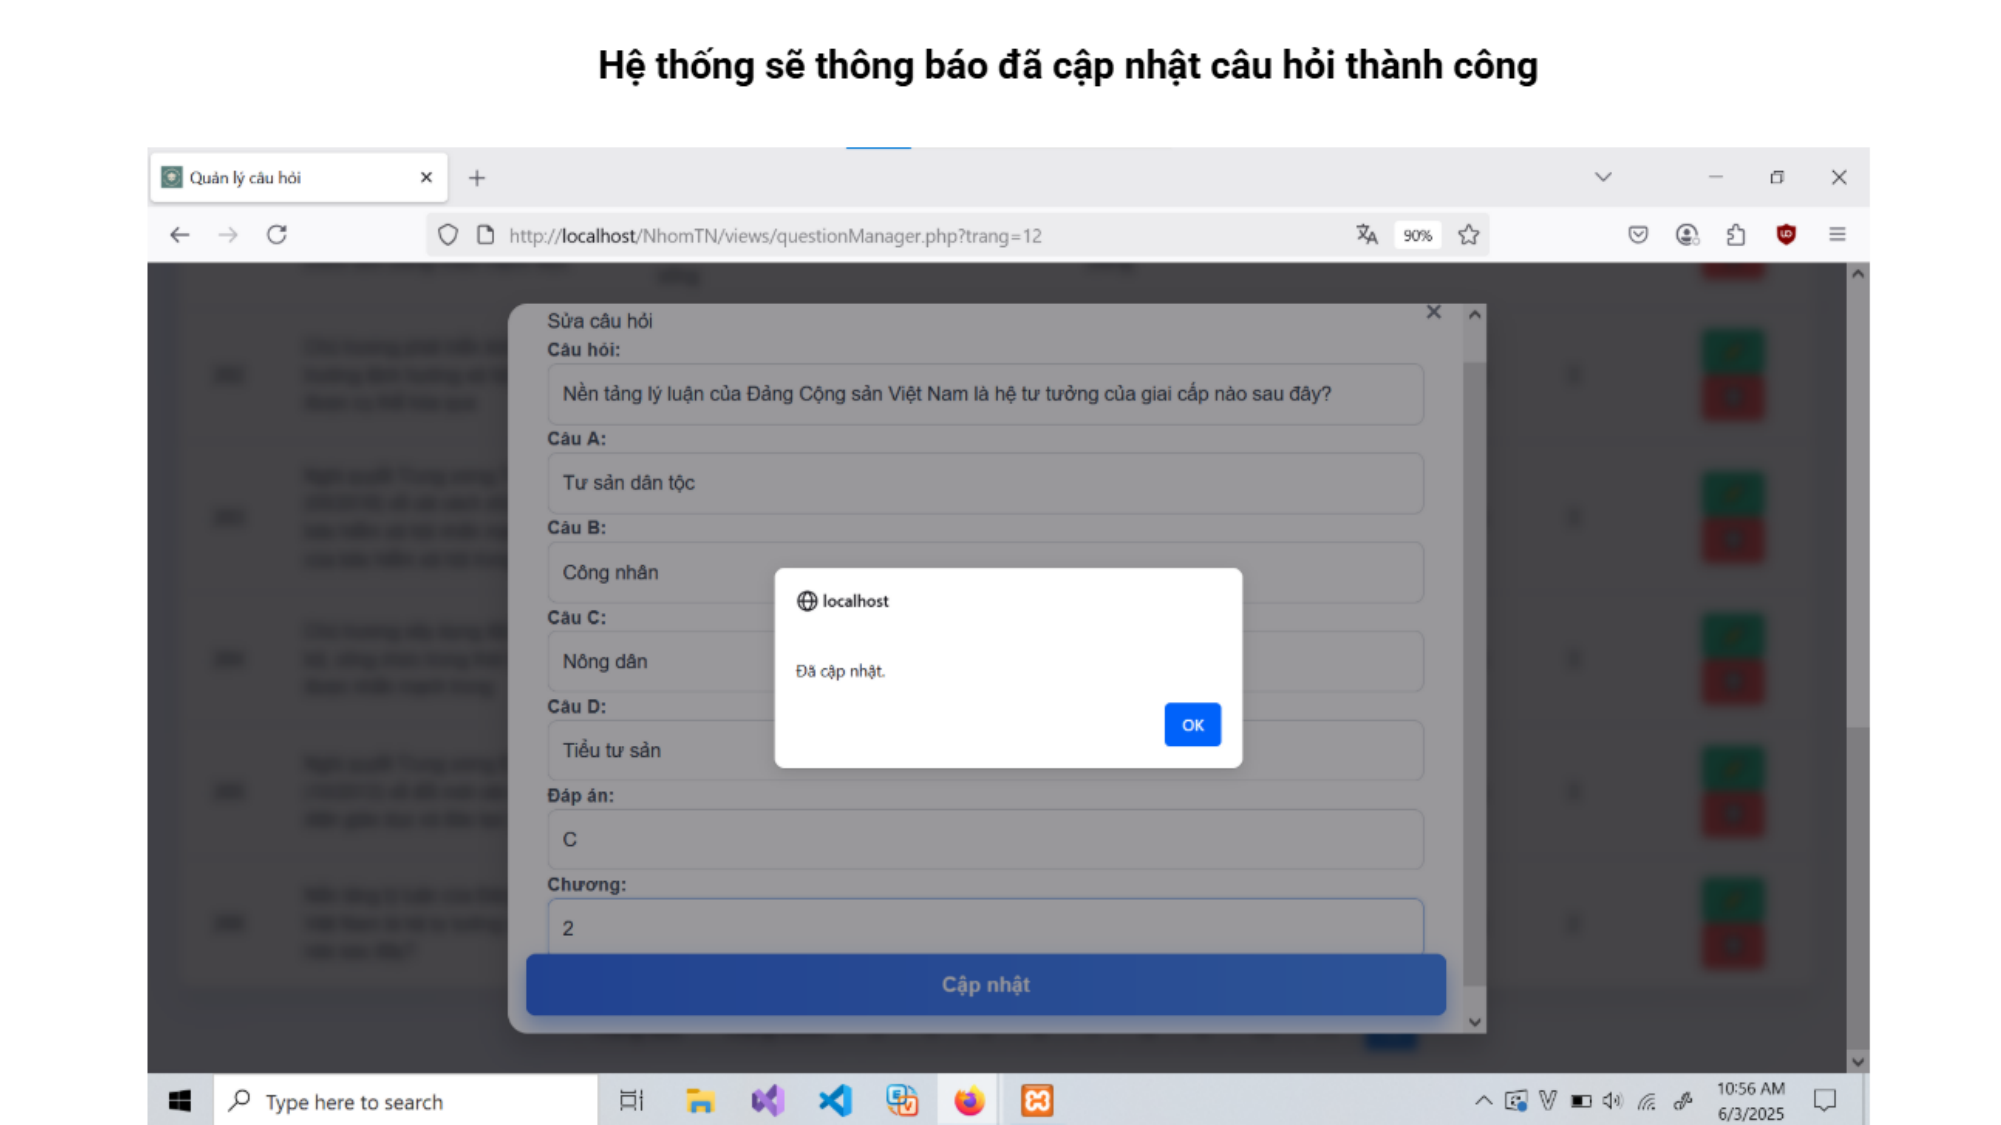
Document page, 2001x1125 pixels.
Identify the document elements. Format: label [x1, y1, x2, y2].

list [21, 0, 2000, 1125]
